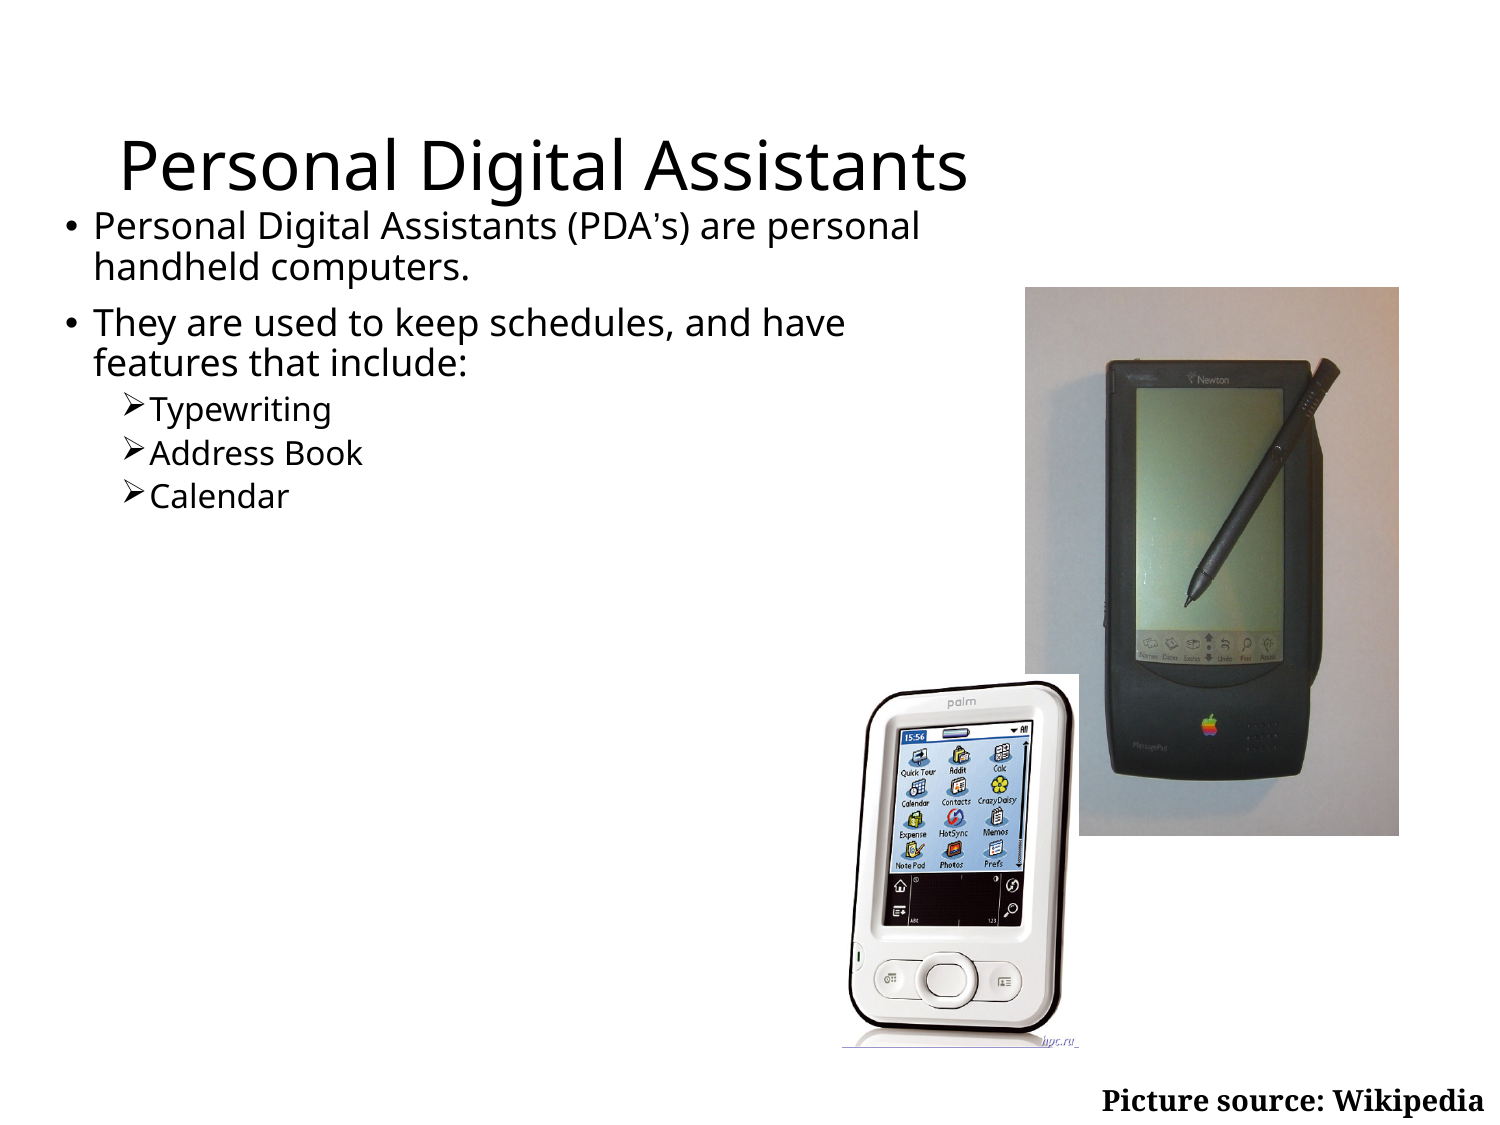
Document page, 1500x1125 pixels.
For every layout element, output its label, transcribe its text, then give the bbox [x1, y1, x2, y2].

text_box Picture source: Wikipedia [849, 1074, 1500, 1125]
title Personal Digital Assistants [103, 59, 1397, 278]
picture [842, 287, 1399, 1048]
list Personal Digital Assistants (PDA’s) are personal handheld computers. They are used to keep schedules, and have features that include: Typewriting Address Book Calendar [50, 200, 980, 1050]
